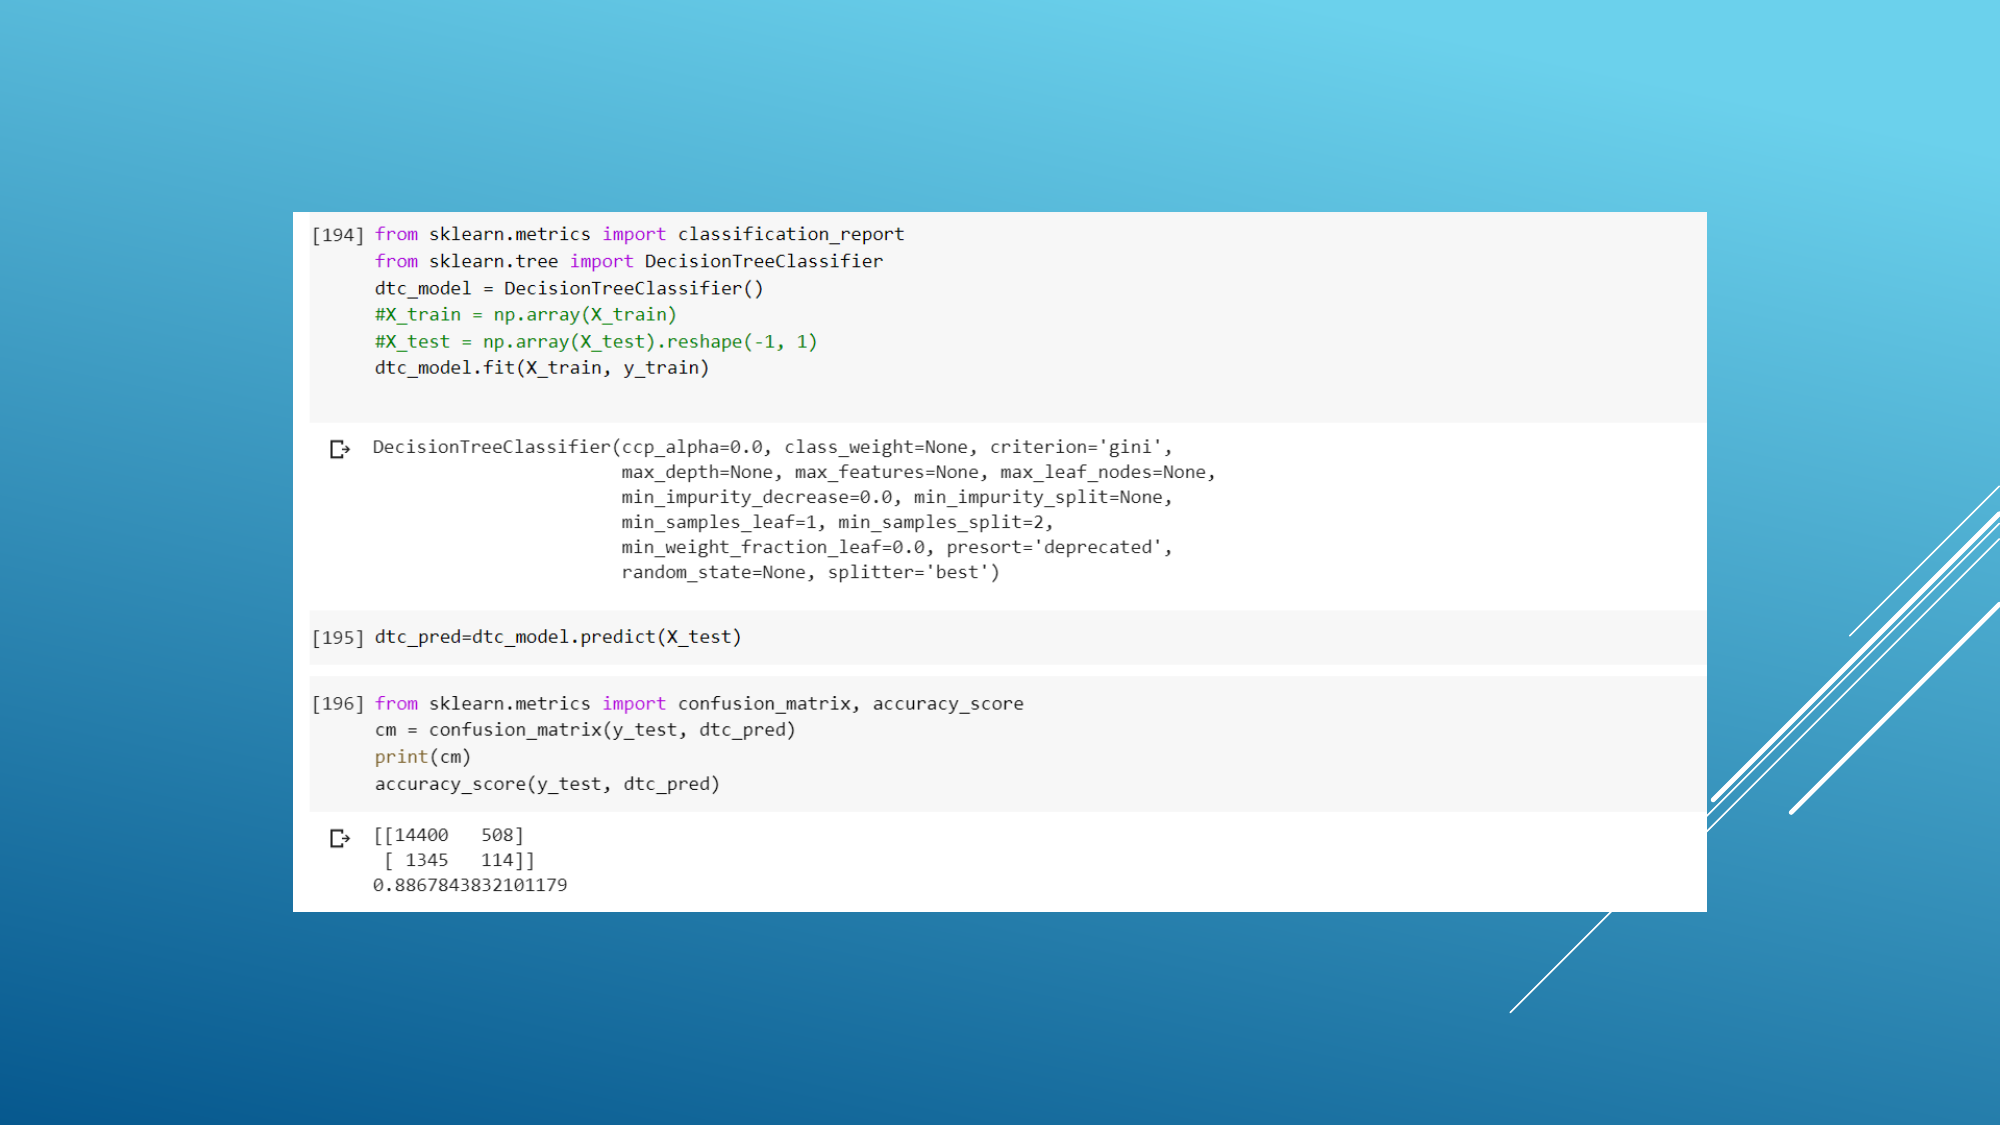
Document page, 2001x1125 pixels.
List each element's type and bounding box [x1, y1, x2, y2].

picture [292, 212, 1708, 913]
